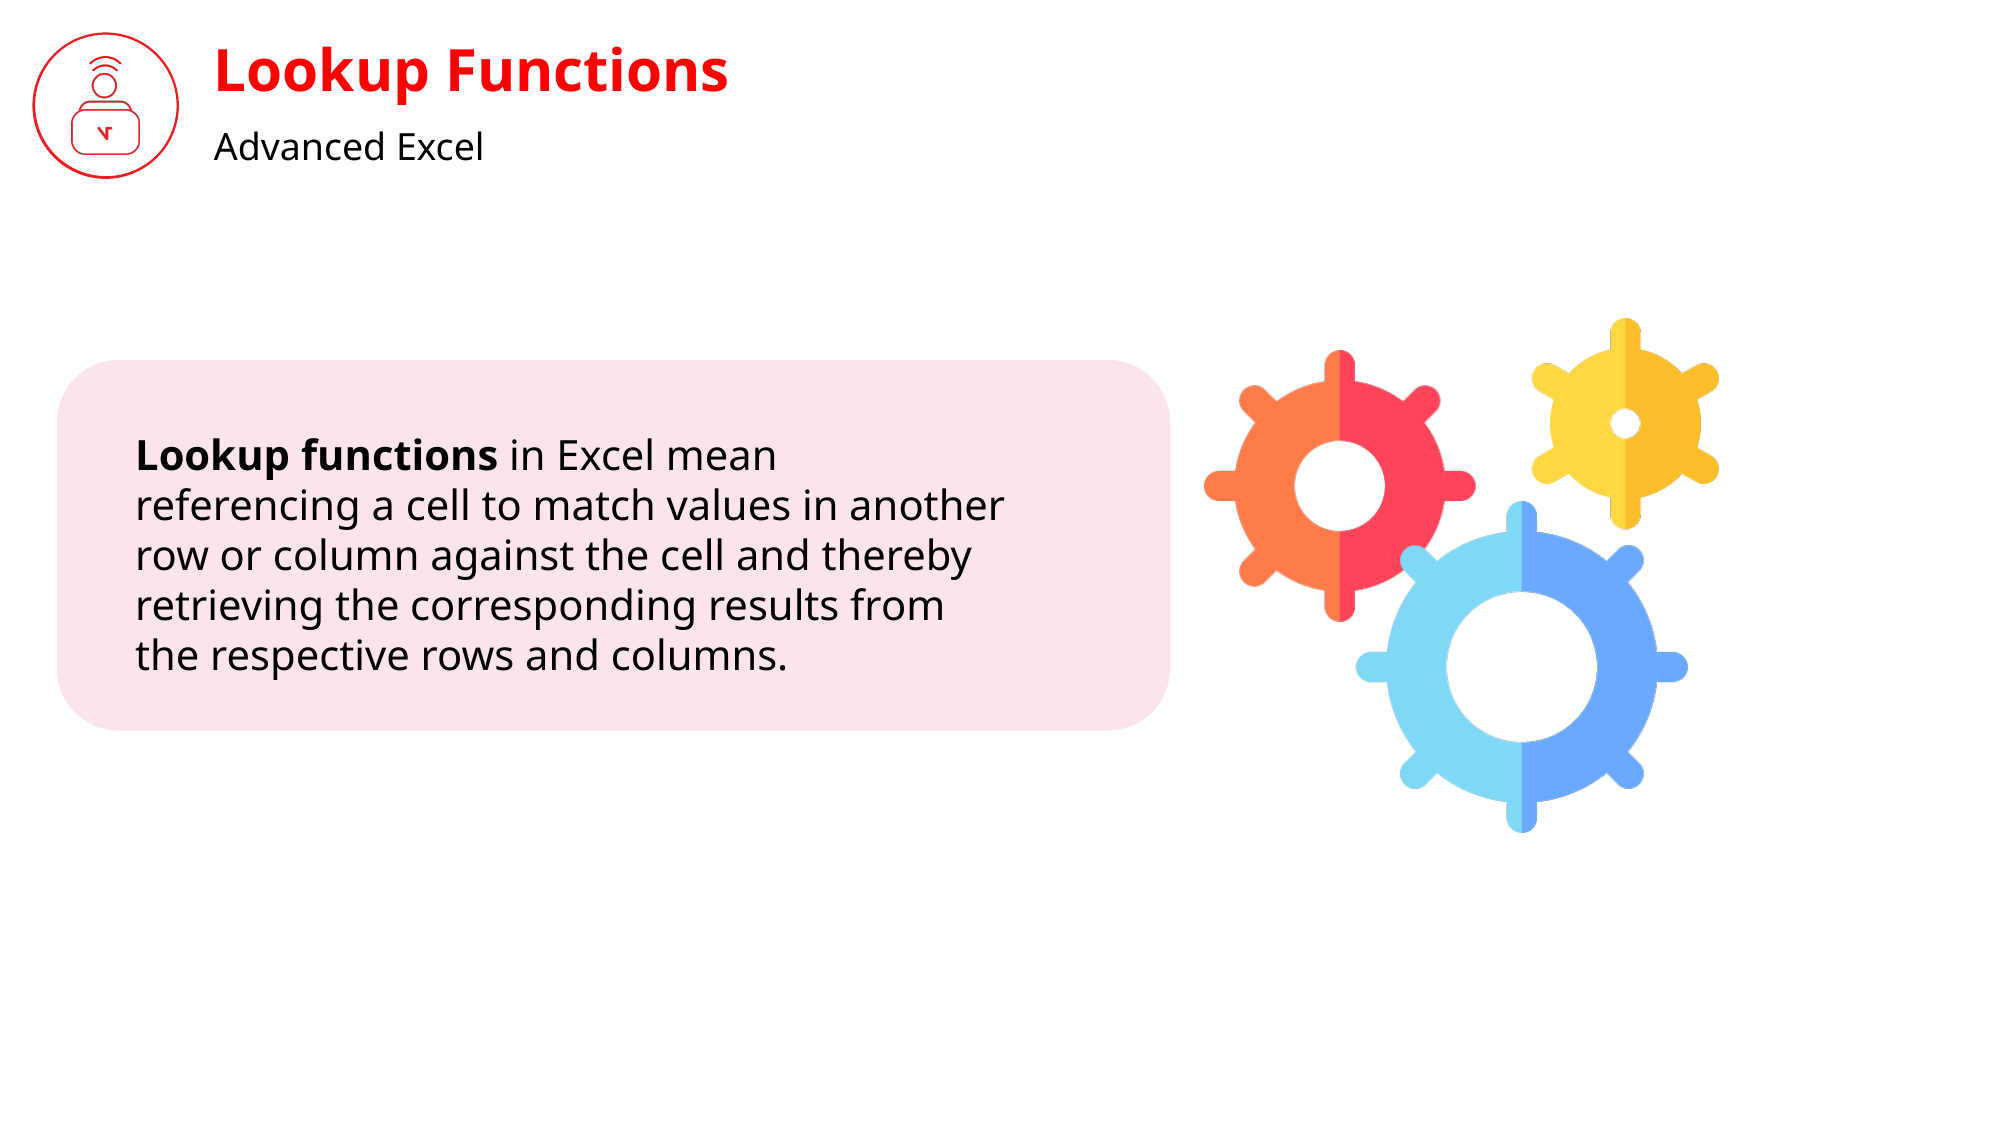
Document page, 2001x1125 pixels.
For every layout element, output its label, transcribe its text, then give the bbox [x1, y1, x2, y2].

picture [71, 56, 140, 155]
text_box Lookup functions in Excel mean referencing a cell to match values in another row or column against the cell and thereby retrieving the corresponding results from the respective rows and columns. [120, 420, 1028, 731]
text_box Advanced Excel [198, 101, 660, 183]
picture [1203, 318, 1719, 834]
text_box [54, 357, 1173, 733]
text_box Lookup Functions [198, 18, 1877, 119]
